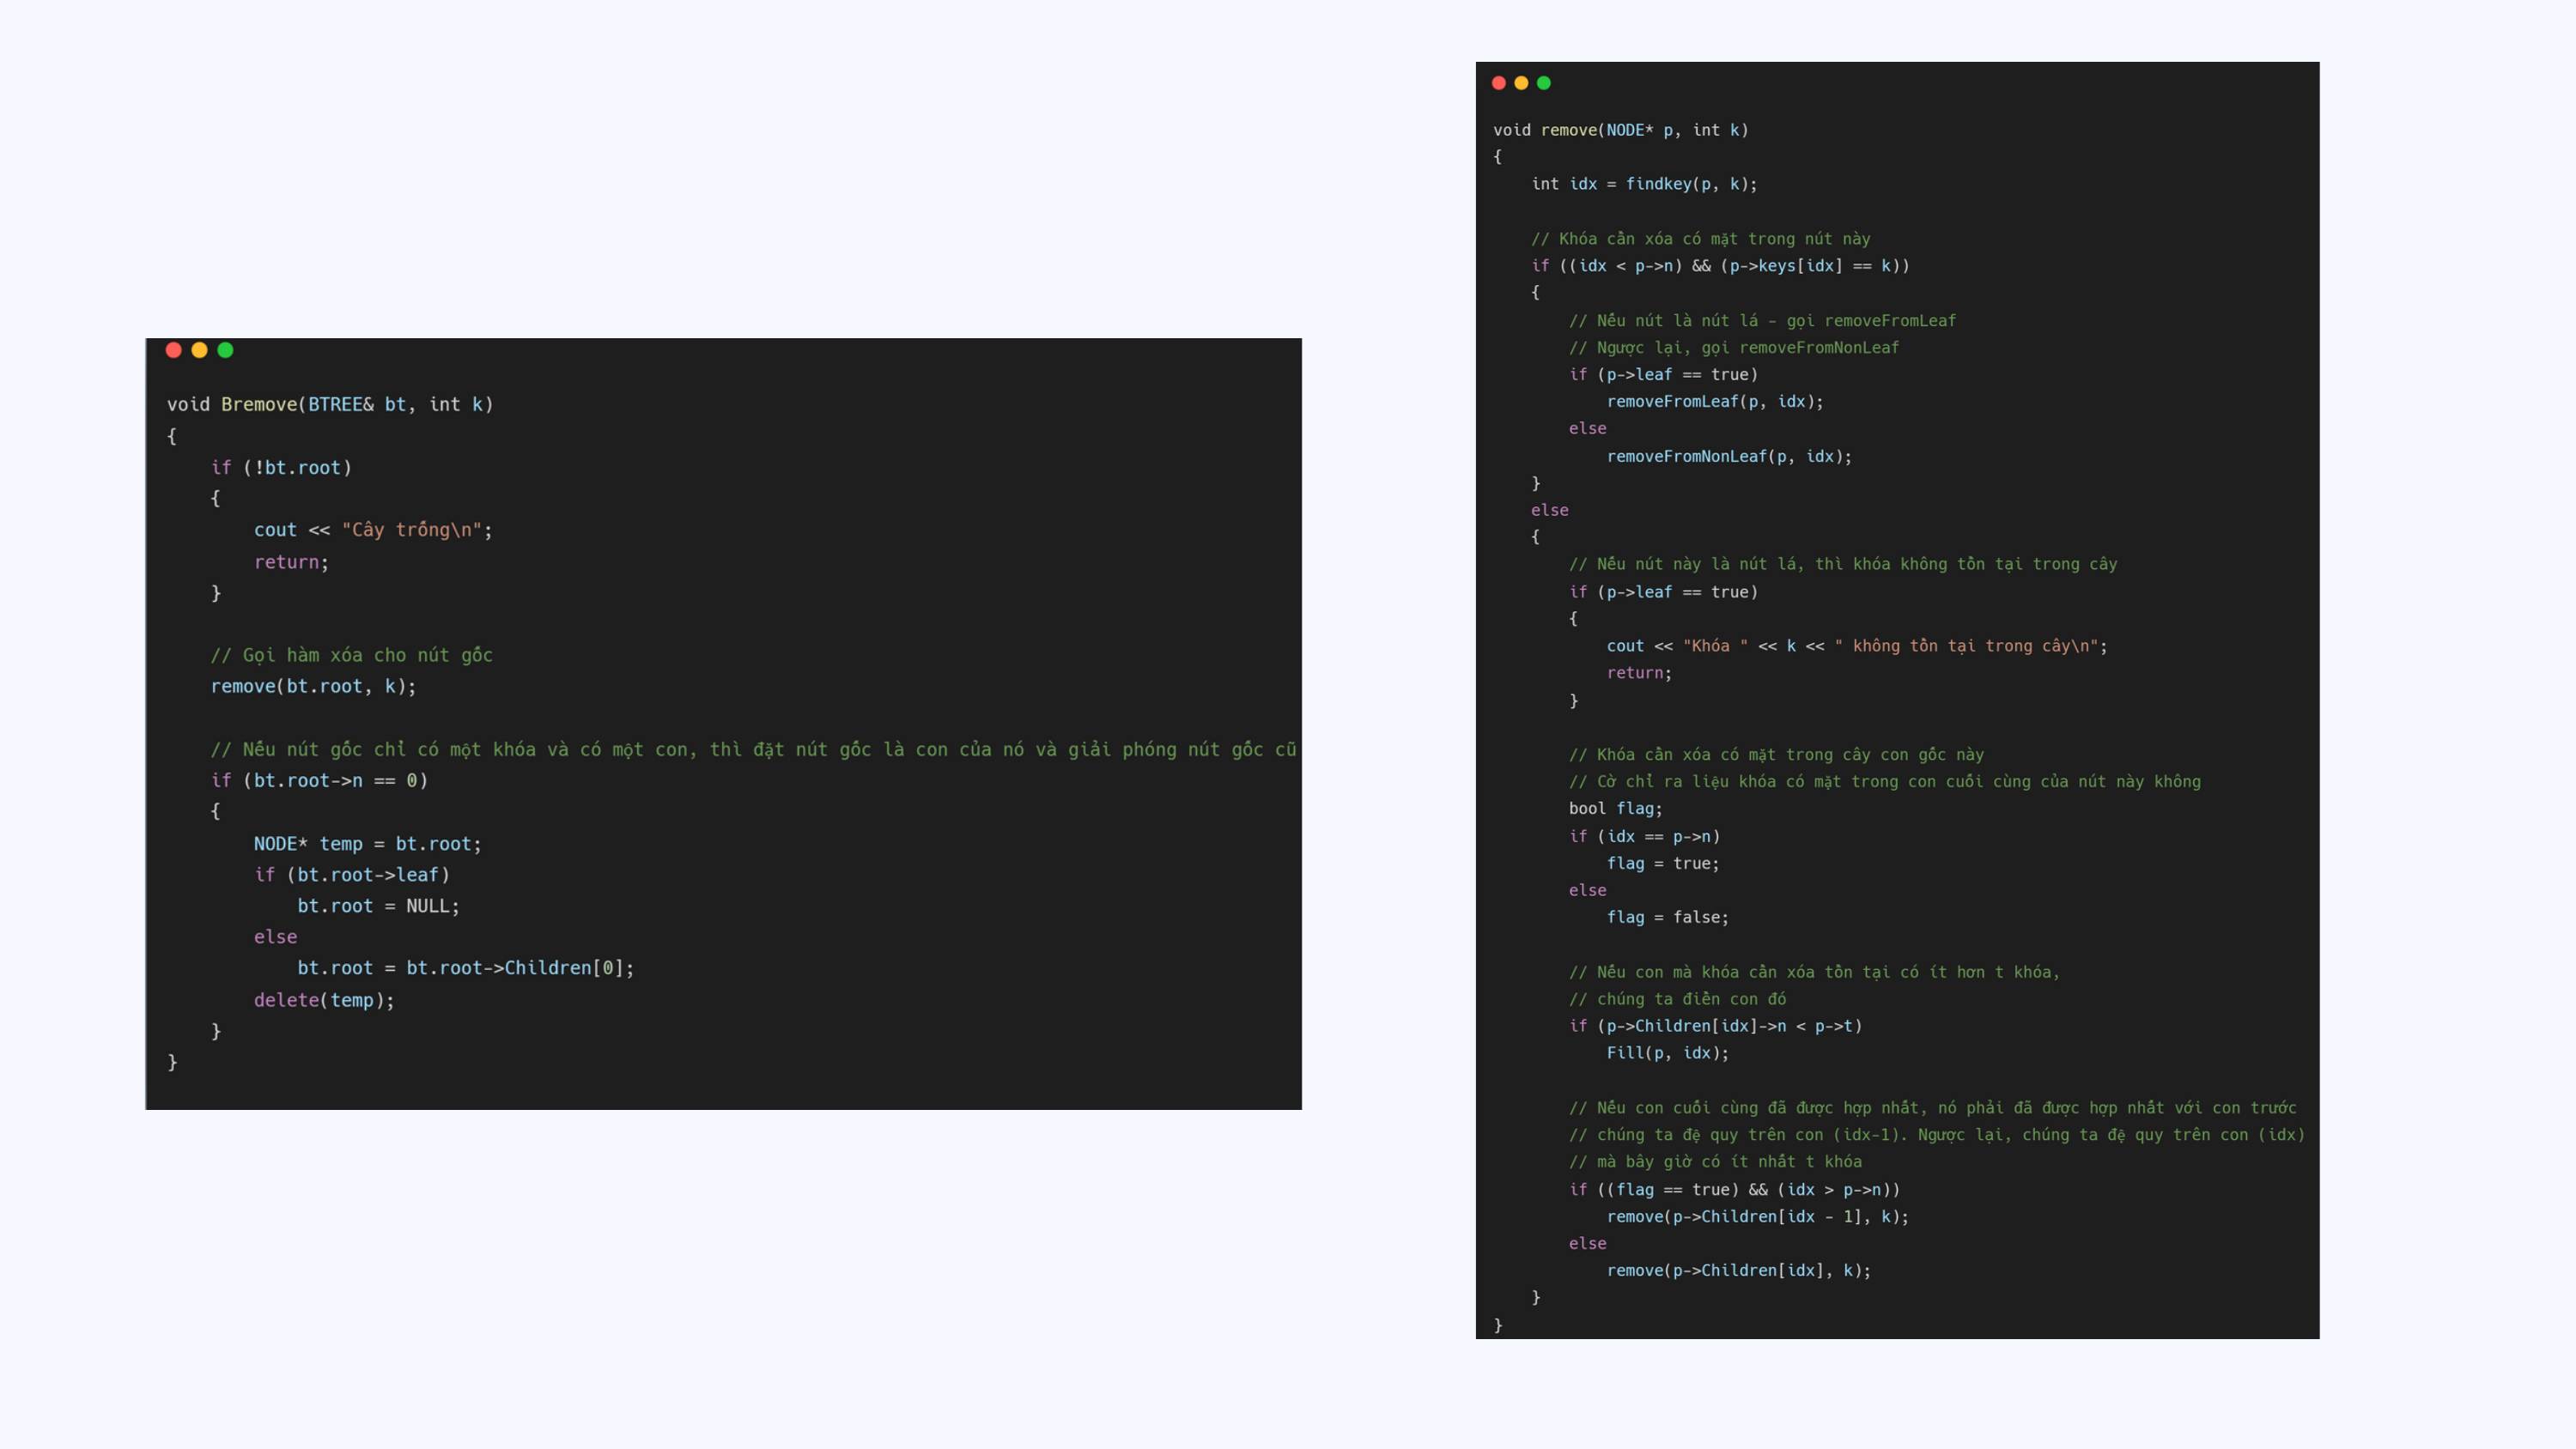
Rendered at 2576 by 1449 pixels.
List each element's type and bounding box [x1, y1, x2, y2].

text_box [144, 338, 1303, 1110]
text_box [1475, 62, 2320, 1339]
